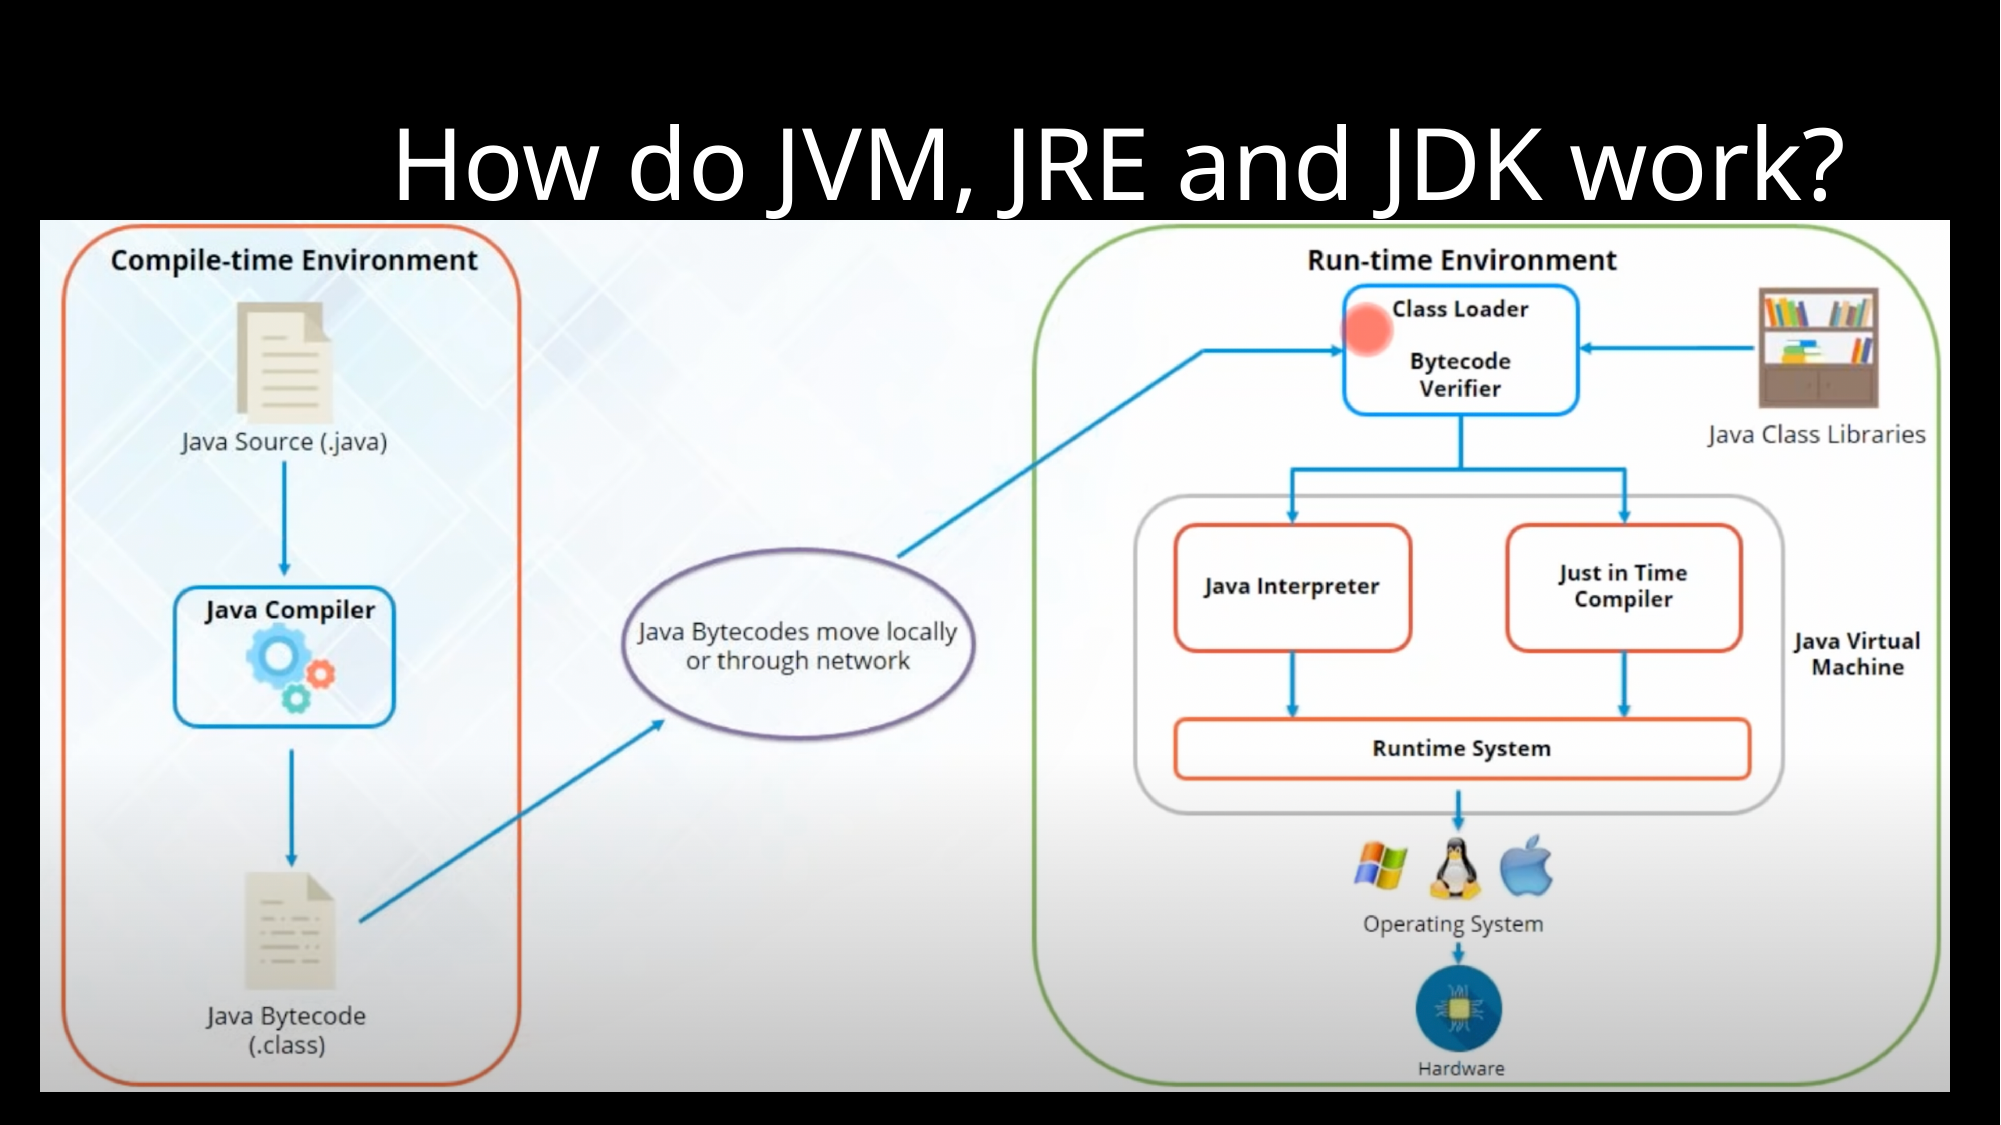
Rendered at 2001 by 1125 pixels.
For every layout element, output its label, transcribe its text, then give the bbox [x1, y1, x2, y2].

picture [40, 220, 1950, 1092]
title How do JVM, JRE and JDK work? [137, 59, 1863, 220]
